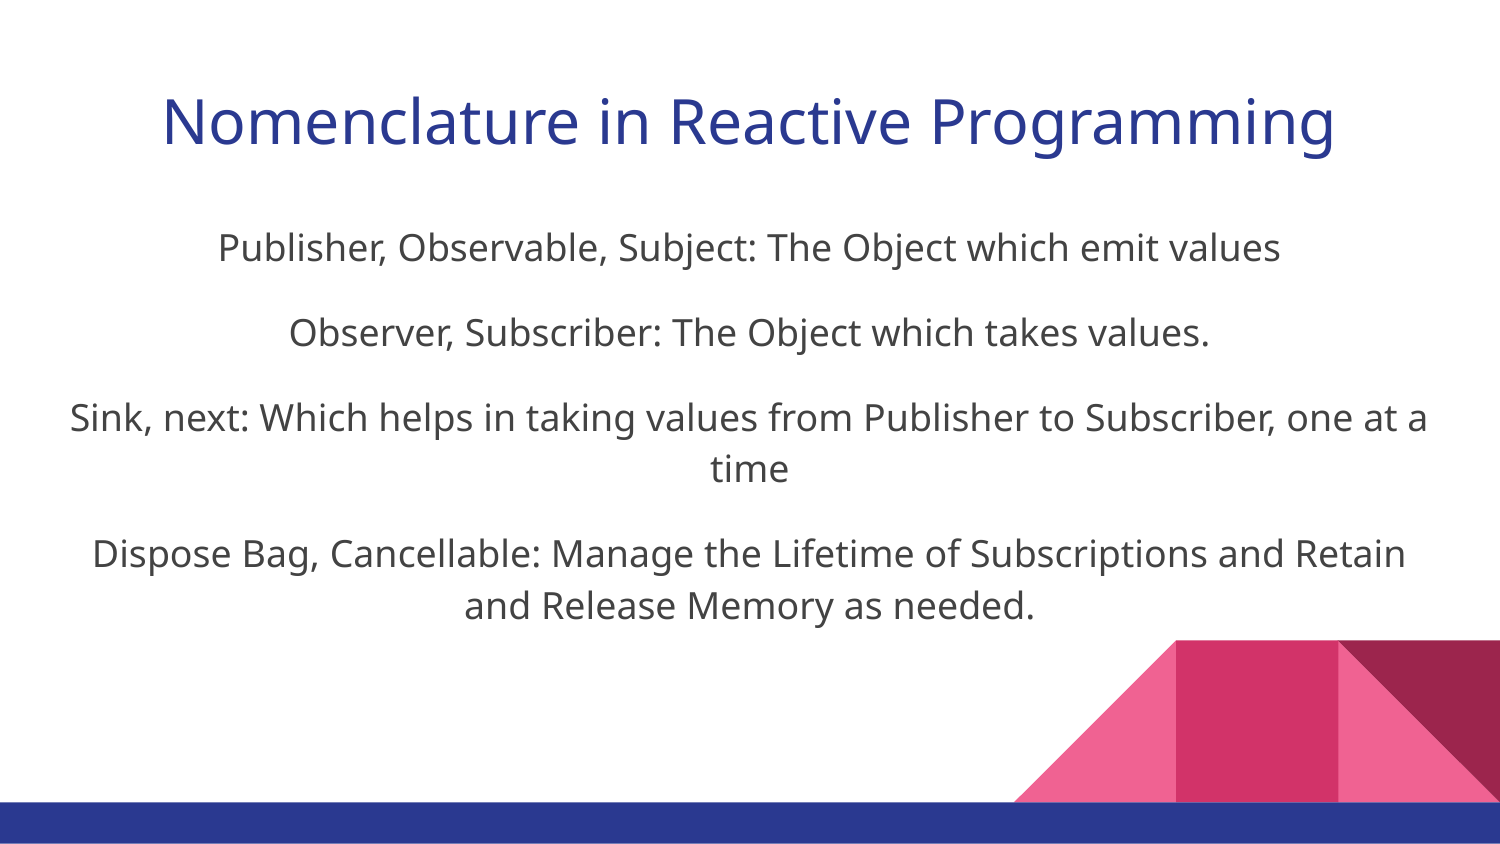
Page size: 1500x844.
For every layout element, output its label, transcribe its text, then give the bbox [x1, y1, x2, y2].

list Publisher, Observable, Subject: The Object which emit values Observer, Subscriber: The Object which takes values. Sink, next: Which helps in taking values from Publisher to Subscriber, one at a time Dispose Bag, Cancellable: Manage the Lifetime of Subscriptions and Retain and Release Memory as needed. [51, 201, 1449, 750]
title Nomenclature in Reactive Programming [51, 67, 1449, 167]
